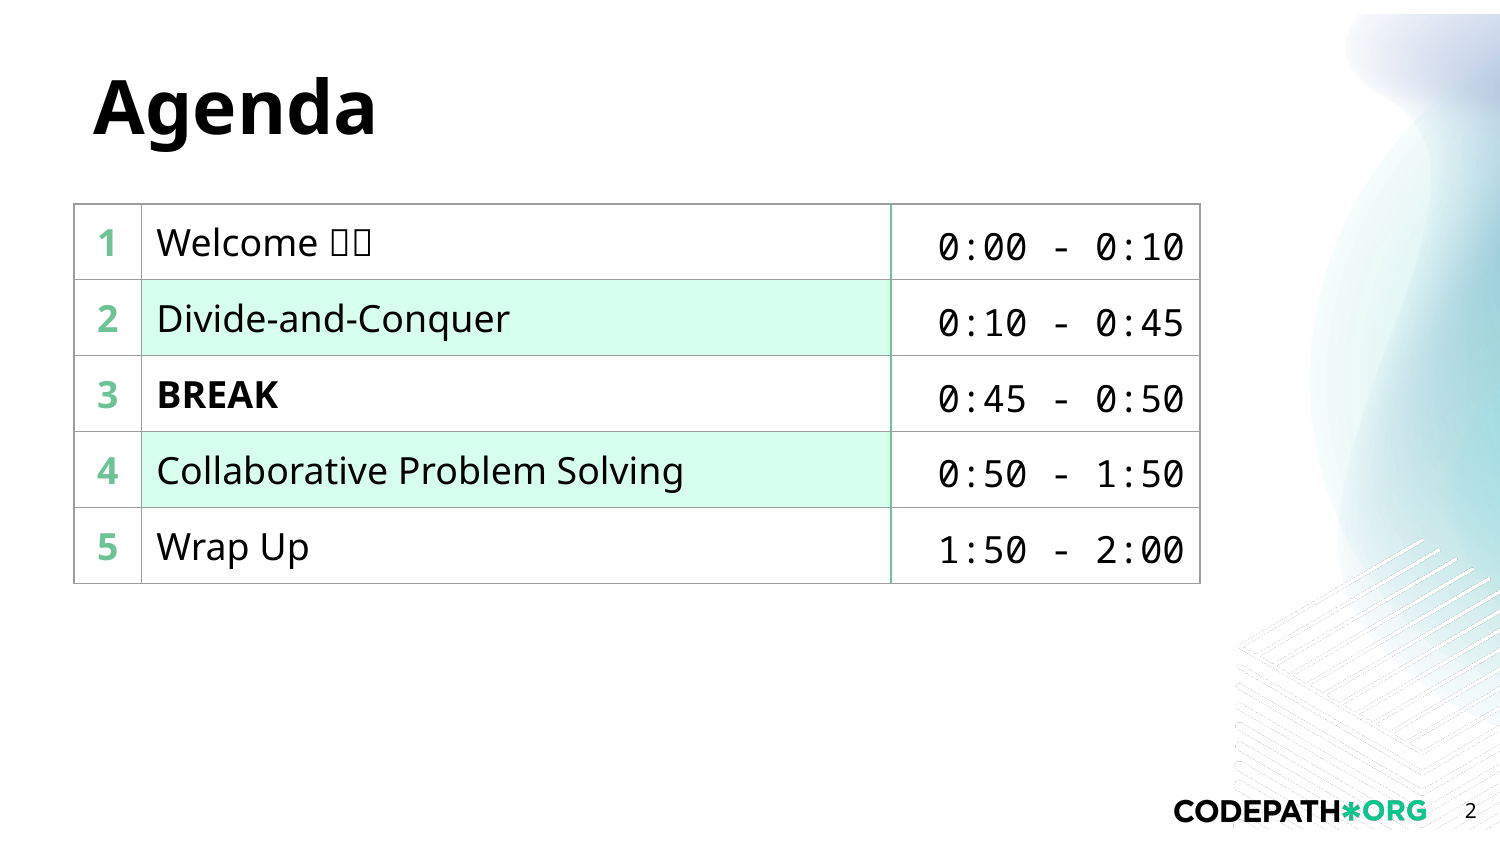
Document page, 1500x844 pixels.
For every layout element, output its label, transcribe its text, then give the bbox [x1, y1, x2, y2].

table_cell 3 [75, 356, 141, 431]
table_cell 4 [75, 432, 141, 507]
table_cell 1:50 - 2:00 [892, 508, 1199, 583]
table_cell 0:10 - 0:45 [892, 280, 1199, 355]
table_cell 0:50 - 1:50 [892, 432, 1199, 507]
slide_number ‹#› [1401, 786, 1492, 837]
table_header 0:00 - 0:10 [892, 205, 1199, 279]
table_cell Wrap Up [142, 508, 890, 583]
table_cell 5 [75, 508, 141, 583]
picture [1173, 14, 1500, 830]
table_cell BREAK [142, 356, 890, 431]
table_cell 0:45 - 0:50 [892, 356, 1199, 431]
table_cell 2 [75, 280, 141, 355]
table_cell Collaborative Problem Solving [142, 432, 890, 507]
table_header 1 [75, 205, 141, 279]
table_cell Divide-and-Conquer [142, 280, 890, 355]
table_header Welcome 👋🏽 [142, 205, 890, 279]
